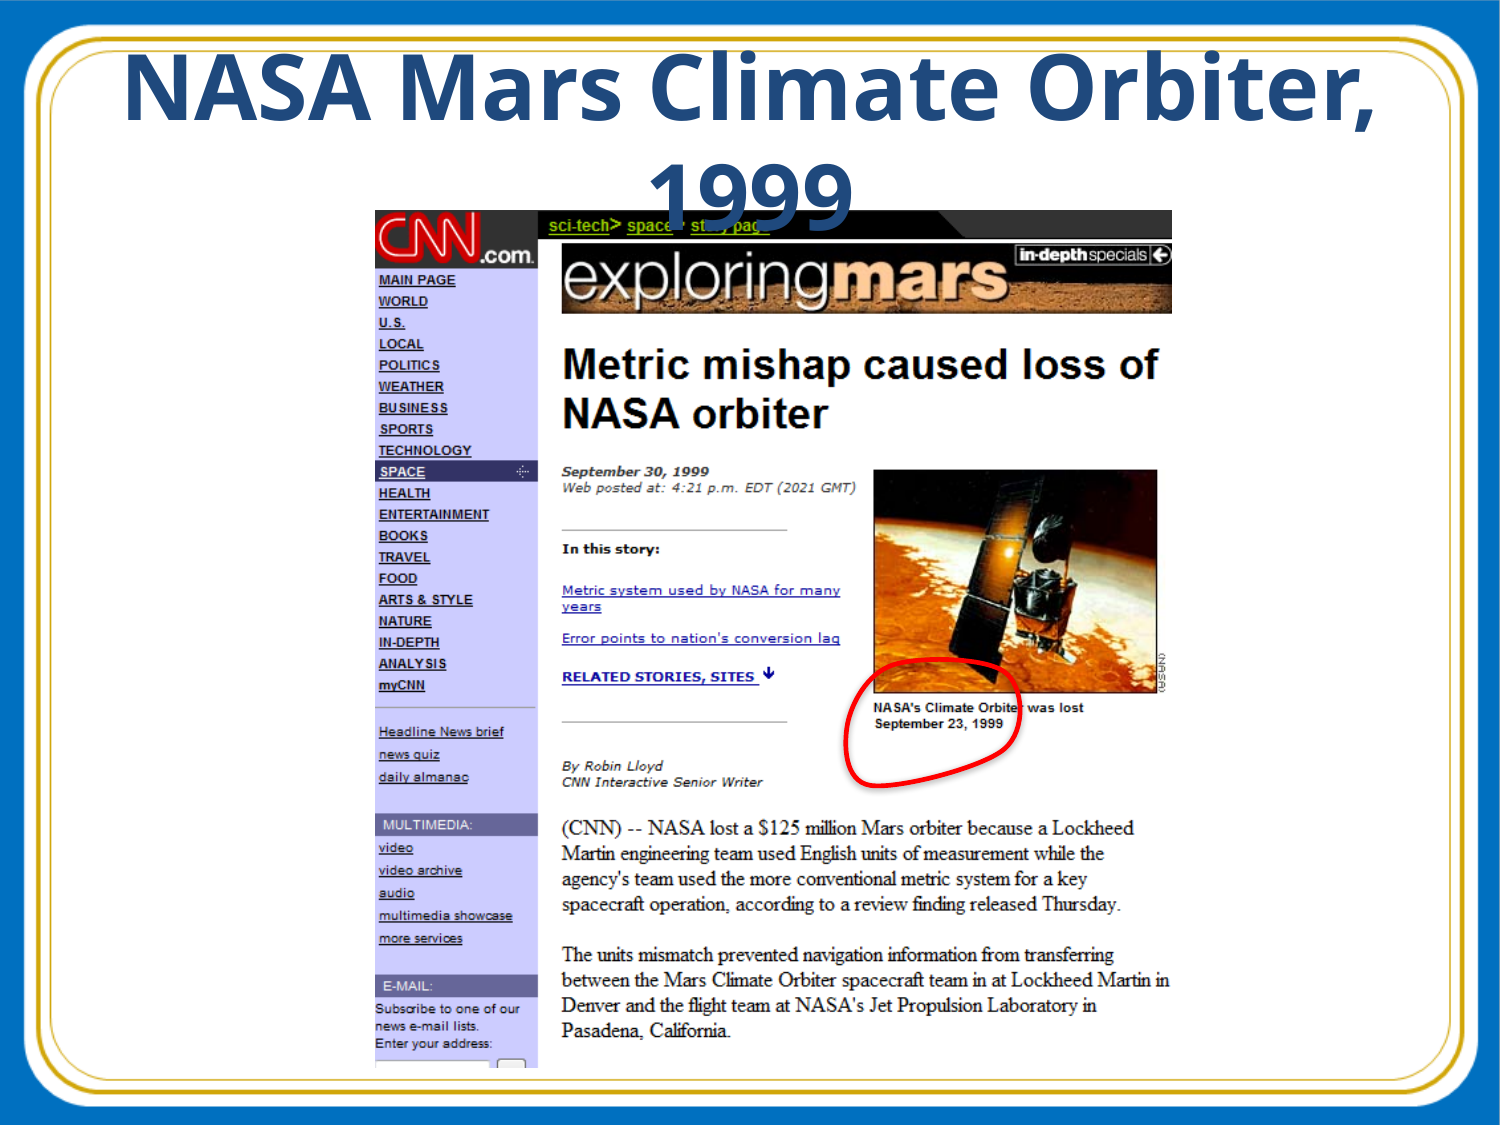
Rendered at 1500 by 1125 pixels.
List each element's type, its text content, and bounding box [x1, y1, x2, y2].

title NASA Mars Climate Orbiter, 1999 [75, 45, 1425, 233]
picture [0, 0, 1500, 1125]
